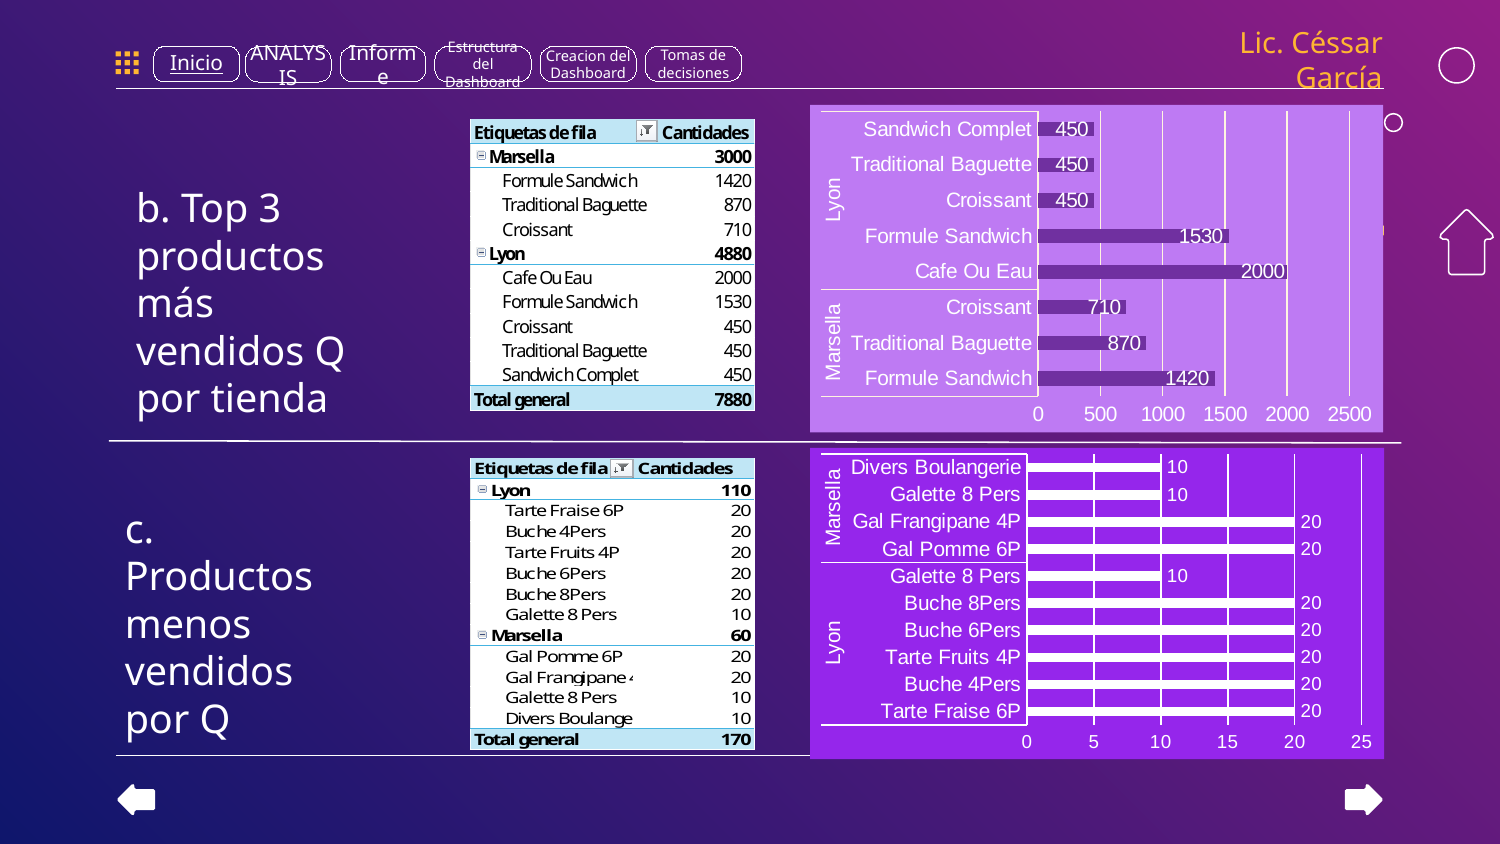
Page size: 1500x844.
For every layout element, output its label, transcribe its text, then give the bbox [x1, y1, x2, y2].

text_box c. Productos menos vendidos por Q [109, 488, 351, 690]
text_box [469, 457, 756, 750]
text_box Lic. Céssar García [1158, 34, 1383, 85]
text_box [108, 440, 1402, 444]
title b. Top 3 productos más vendidos Q por tienda [121, 168, 362, 370]
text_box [469, 118, 756, 411]
chart [809, 447, 1385, 760]
chart [809, 104, 1384, 433]
text_box [1440, 209, 1494, 275]
text_box [117, 784, 156, 816]
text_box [109, 45, 742, 83]
text_box [1344, 784, 1383, 816]
